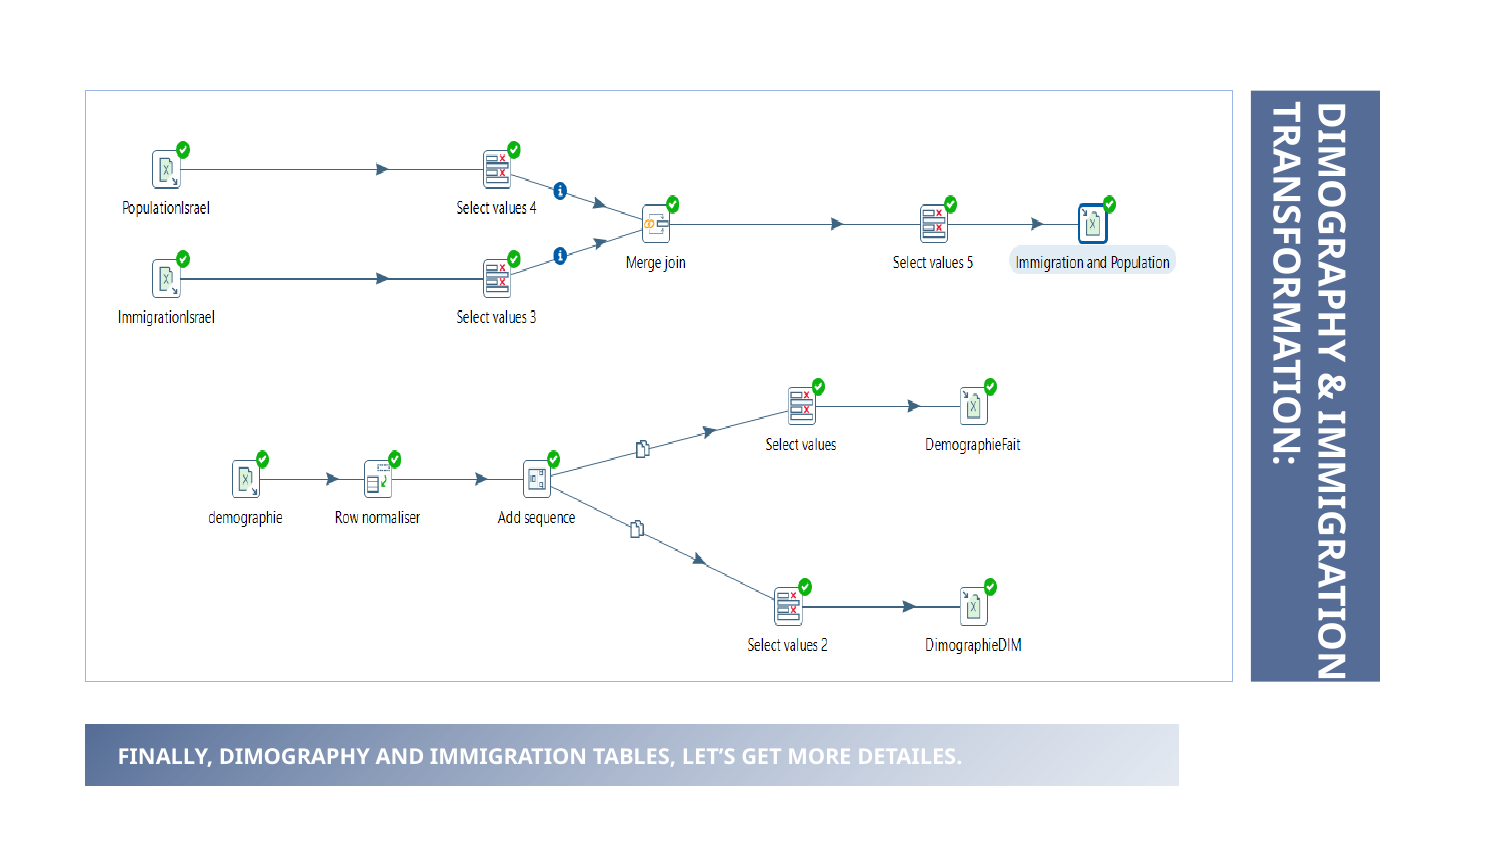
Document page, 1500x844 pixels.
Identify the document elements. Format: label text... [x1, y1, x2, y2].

title DIMOGRAPHY & IMMIGRATION TRANSFORMATION: [1250, 86, 1399, 735]
text_box [1115, 724, 1179, 786]
text_box [85, 724, 102, 786]
picture [85, 90, 1233, 682]
subtitle FINALLY, DIMOGRAPHY AND IMMIGRATION TABLES, LET’S GET MORE DETAILES. [102, 724, 1115, 786]
